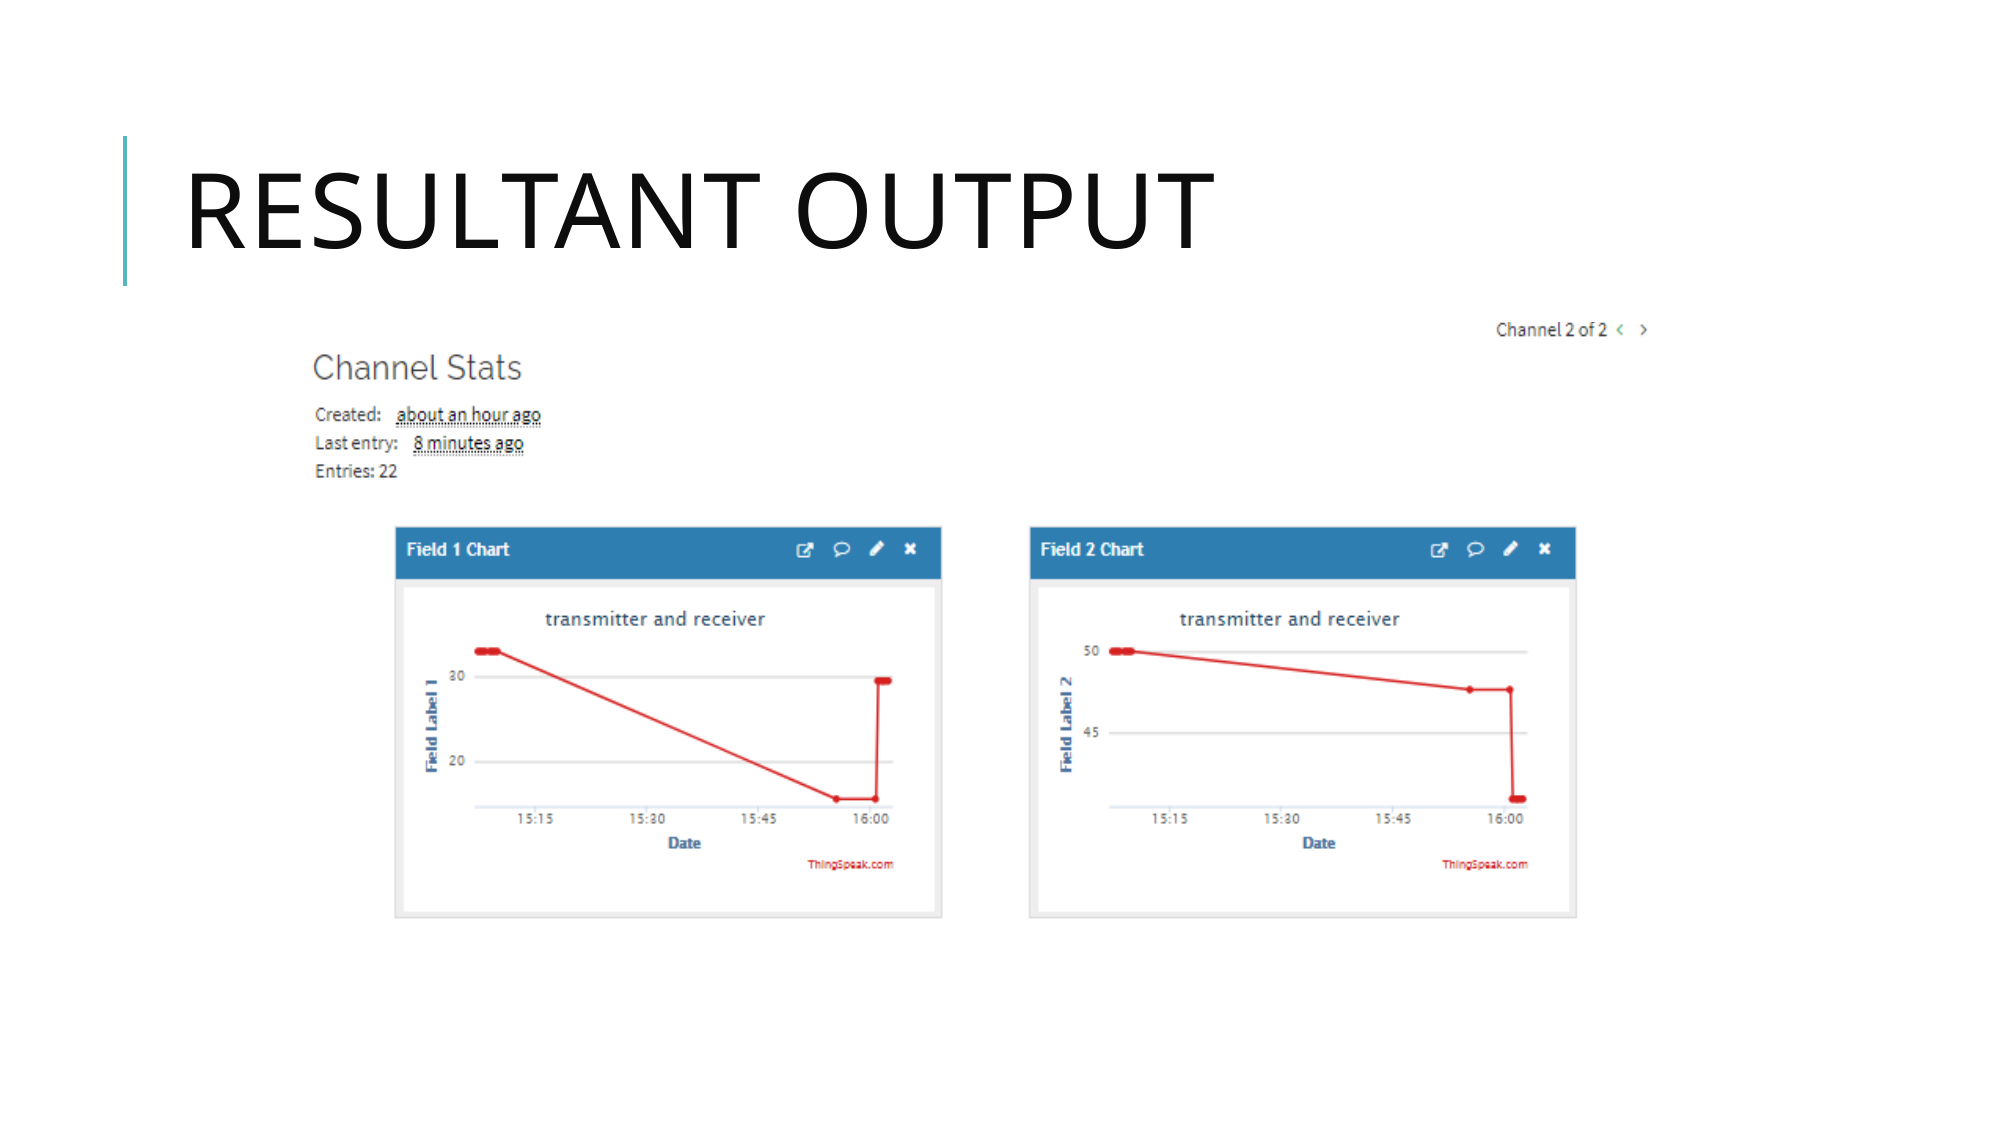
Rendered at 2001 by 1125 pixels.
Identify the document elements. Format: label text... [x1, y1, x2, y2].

picture [301, 321, 1670, 947]
title Resultant Output [168, 96, 1763, 342]
